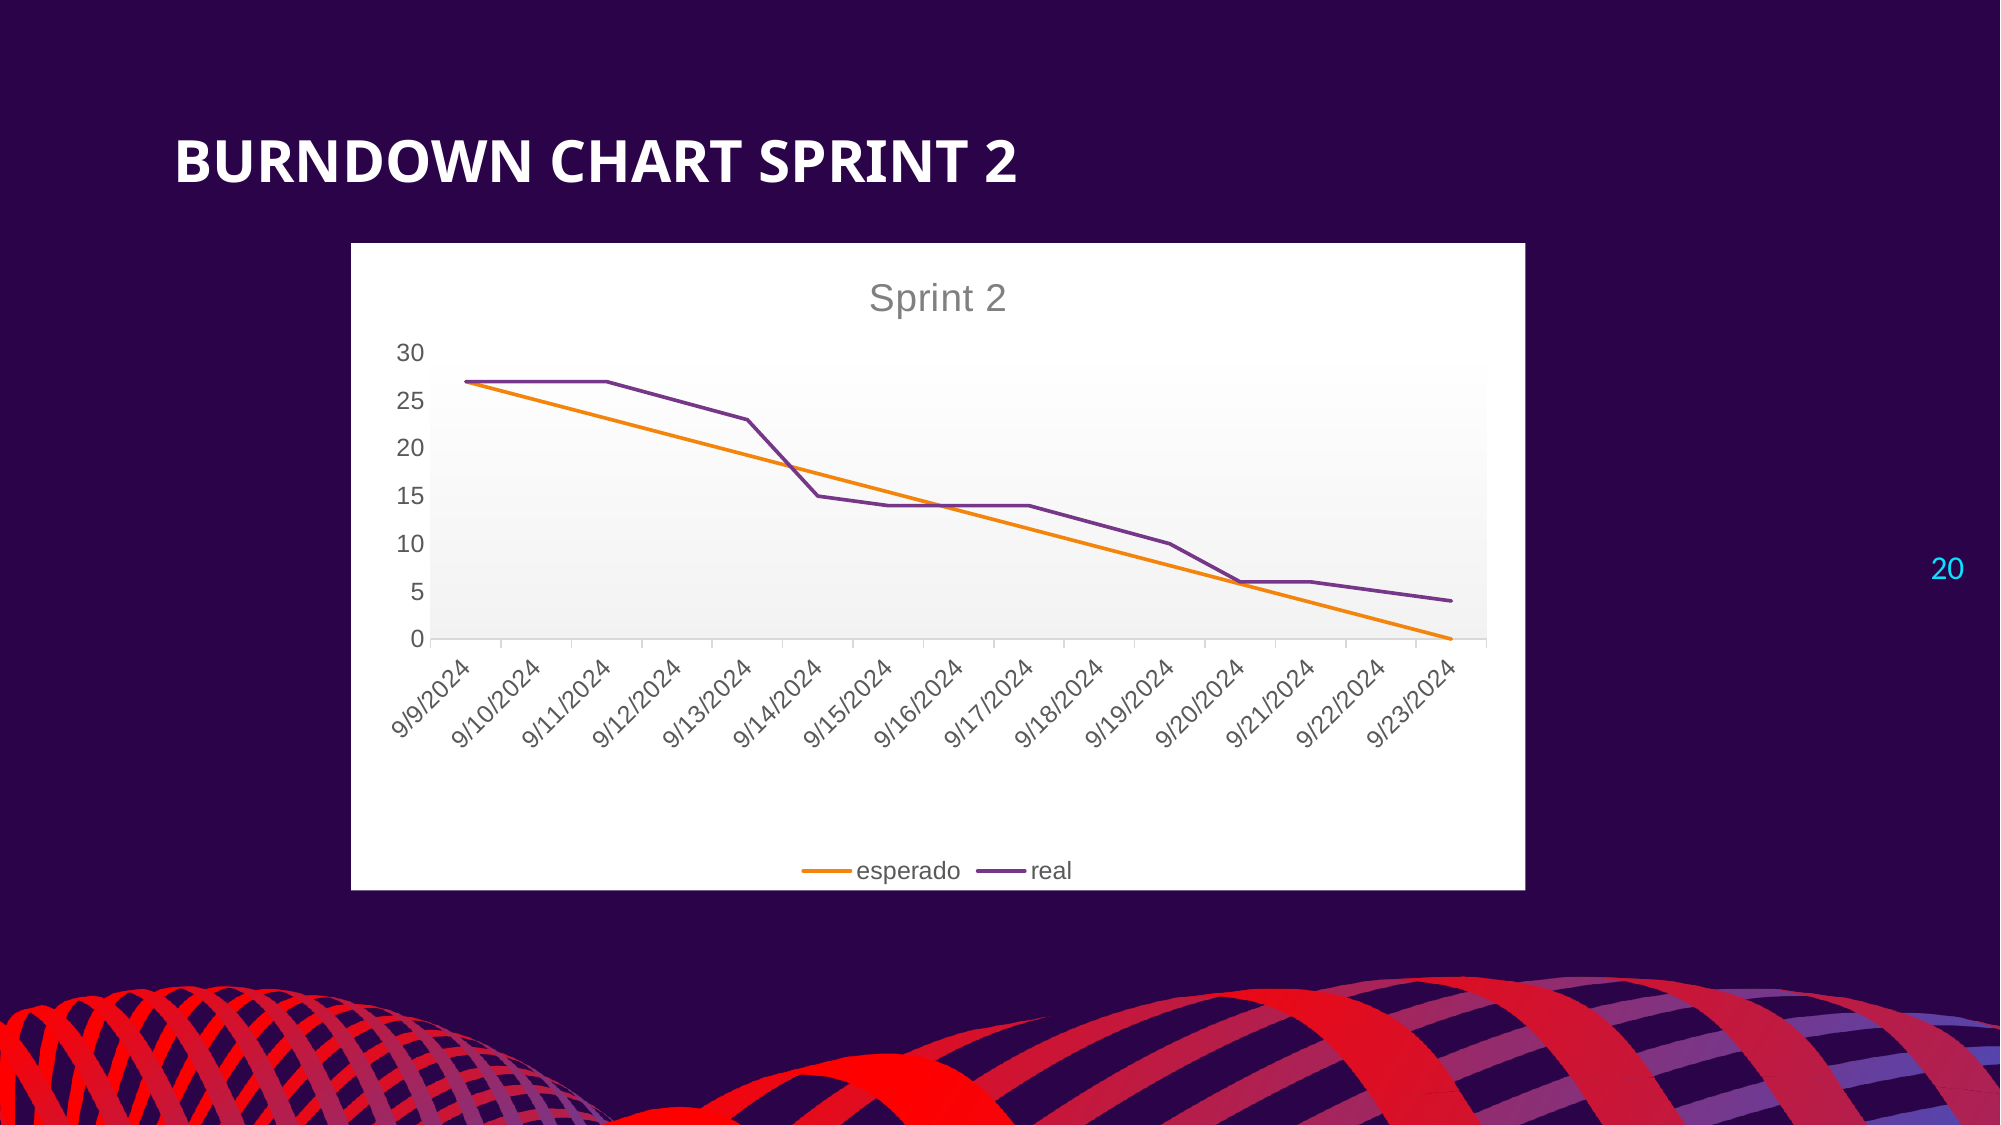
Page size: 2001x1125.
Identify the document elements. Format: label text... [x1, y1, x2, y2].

picture [0, 0, 2000, 1125]
chart [350, 242, 1526, 891]
slide_number ‹#› [1889, 519, 1980, 615]
title BURNDOWN CHART SPRINT 2 [158, 124, 1431, 220]
